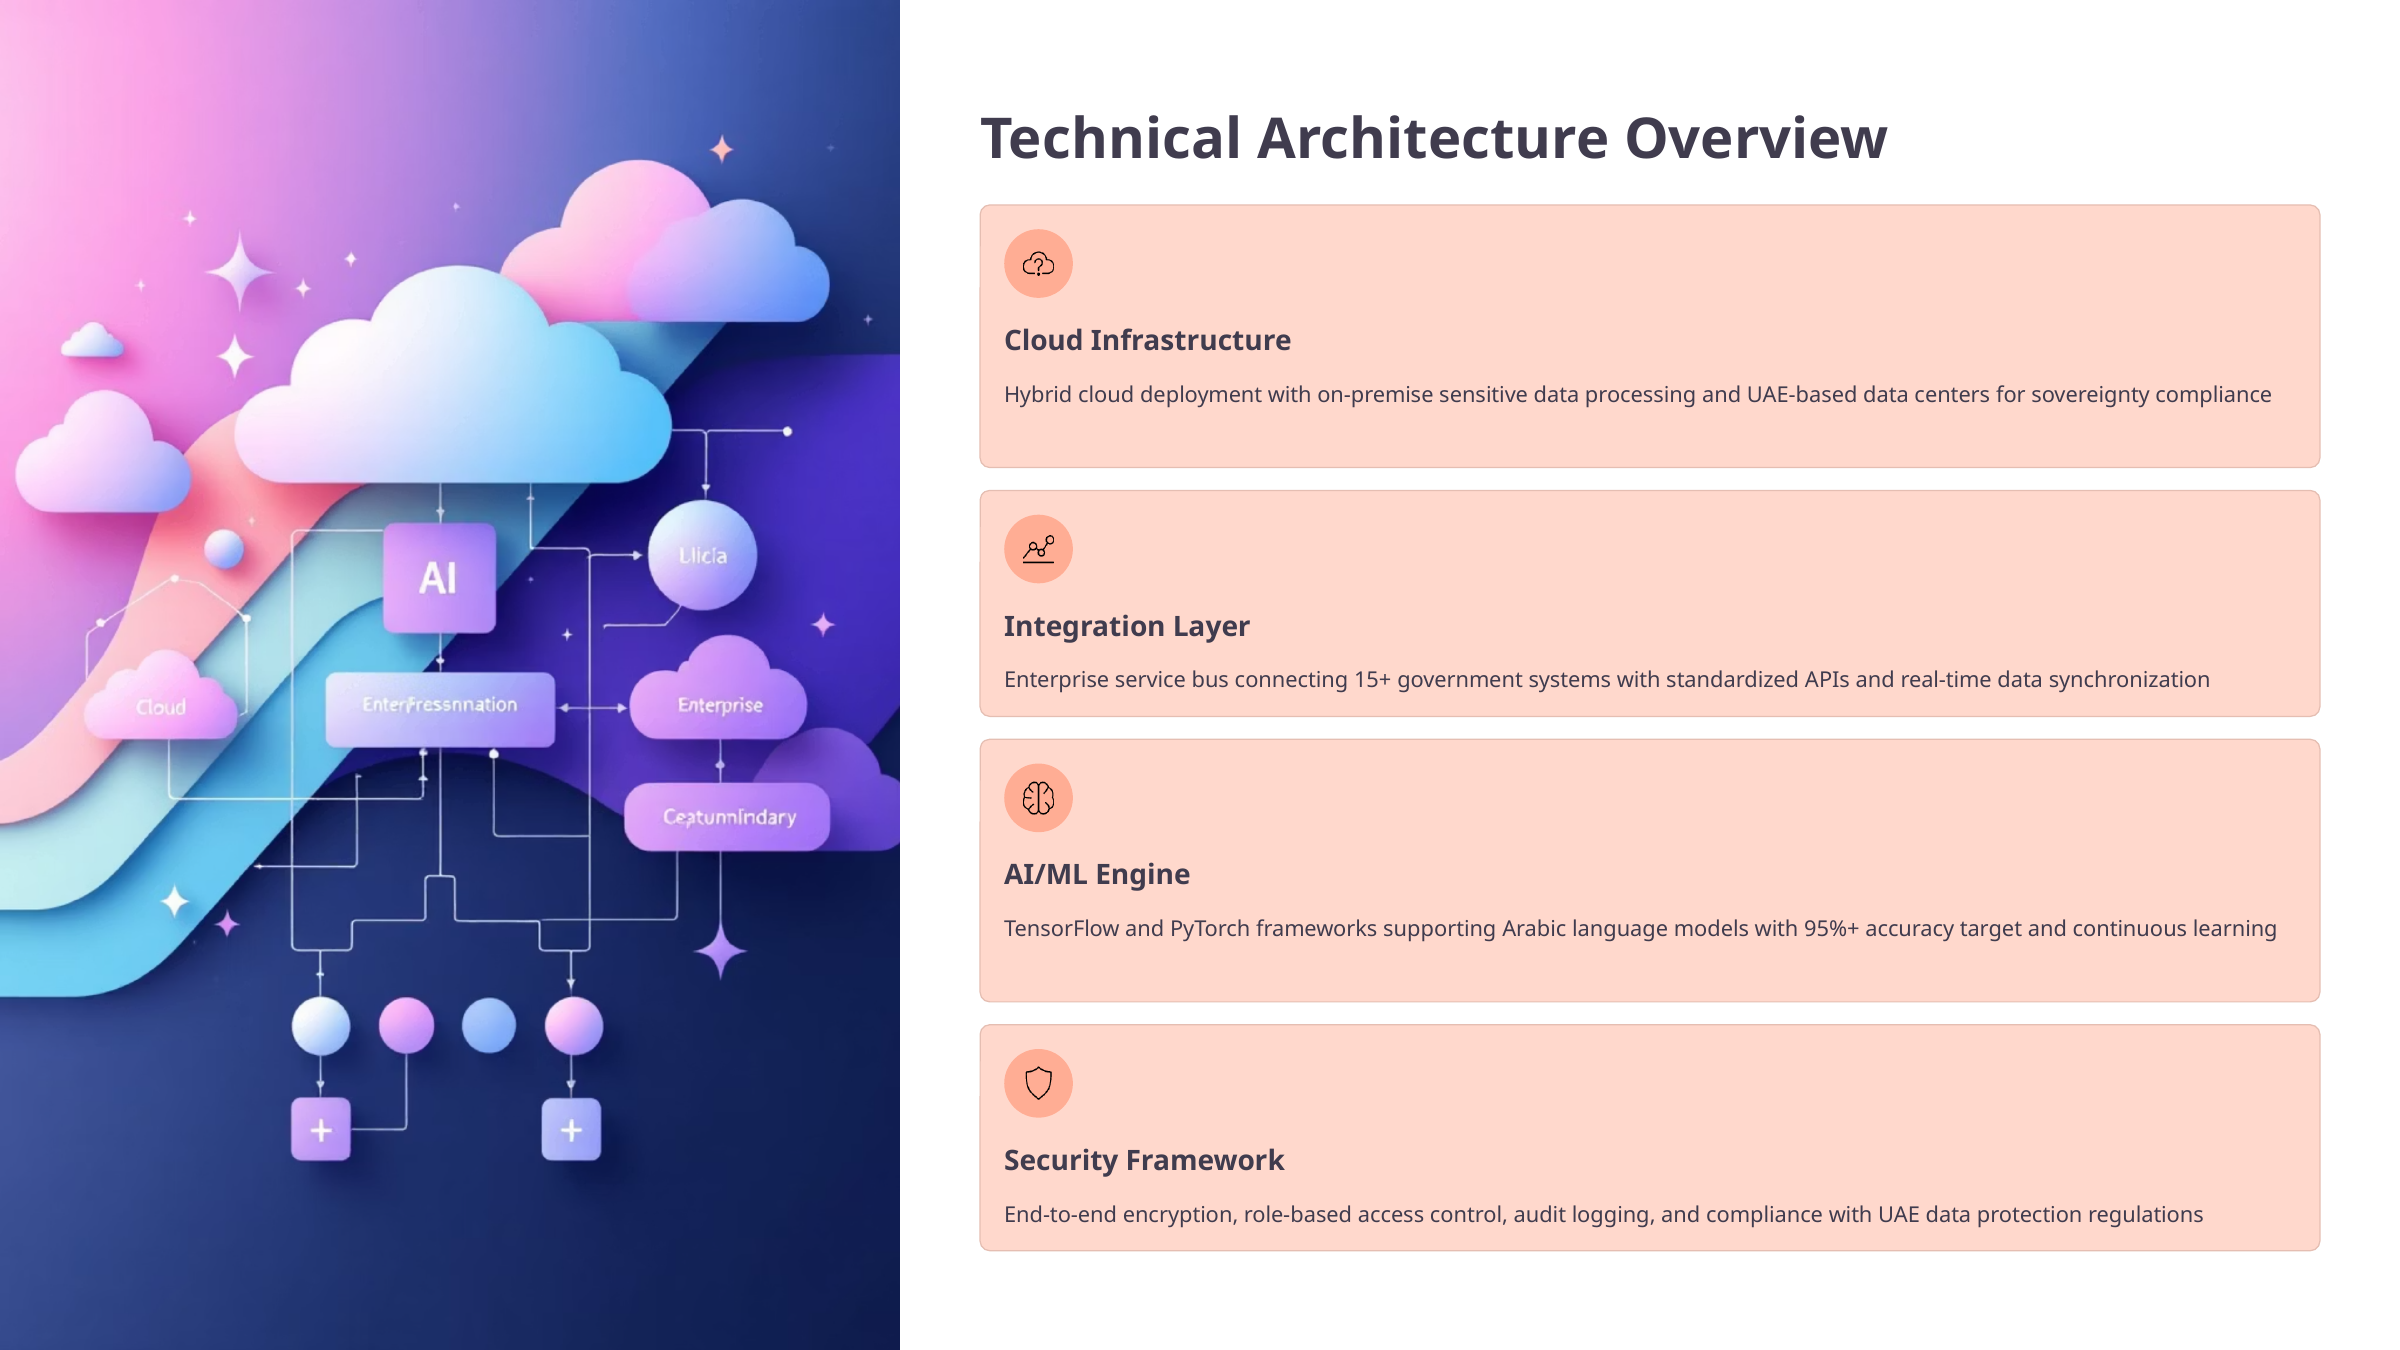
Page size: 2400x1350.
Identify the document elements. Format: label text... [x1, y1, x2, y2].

text_box End-to-end encryption, role-based access control, audit logging, and compliance with UAE data protection regulations [1004, 1189, 2296, 1227]
text_box [980, 1024, 2320, 1251]
picture [1023, 244, 1054, 283]
text_box [1004, 514, 1073, 584]
text_box Security Framework [1004, 1140, 1292, 1177]
text_box Hybrid cloud deployment with on-premise sensitive data processing and UAE-based data centers for sovereignty compliance [1004, 370, 2296, 444]
text_box Cloud Infrastructure [1004, 320, 1294, 357]
text_box [1004, 763, 1073, 833]
text_box AI/ML Engine [1004, 855, 1291, 891]
text_box Integration Layer [1004, 606, 1291, 642]
picture [0, 0, 900, 1350]
text_box [980, 204, 2320, 468]
text_box [1004, 229, 1073, 298]
text_box TensorFlow and PyTorch frameworks supporting Arabic language models with 95%+ accuracy target and continuous learning [1004, 904, 2296, 978]
text_box [980, 490, 2320, 717]
text_box [1004, 1048, 1073, 1118]
picture [1023, 1063, 1054, 1103]
picture [1023, 778, 1054, 818]
text_box [980, 739, 2320, 1002]
text_box Technical Architecture Overview [980, 99, 1902, 171]
picture [1023, 529, 1054, 569]
text_box Enterprise service bus connecting 15+ government systems with standardized APIs and real-time data synchronization [1004, 655, 2296, 693]
